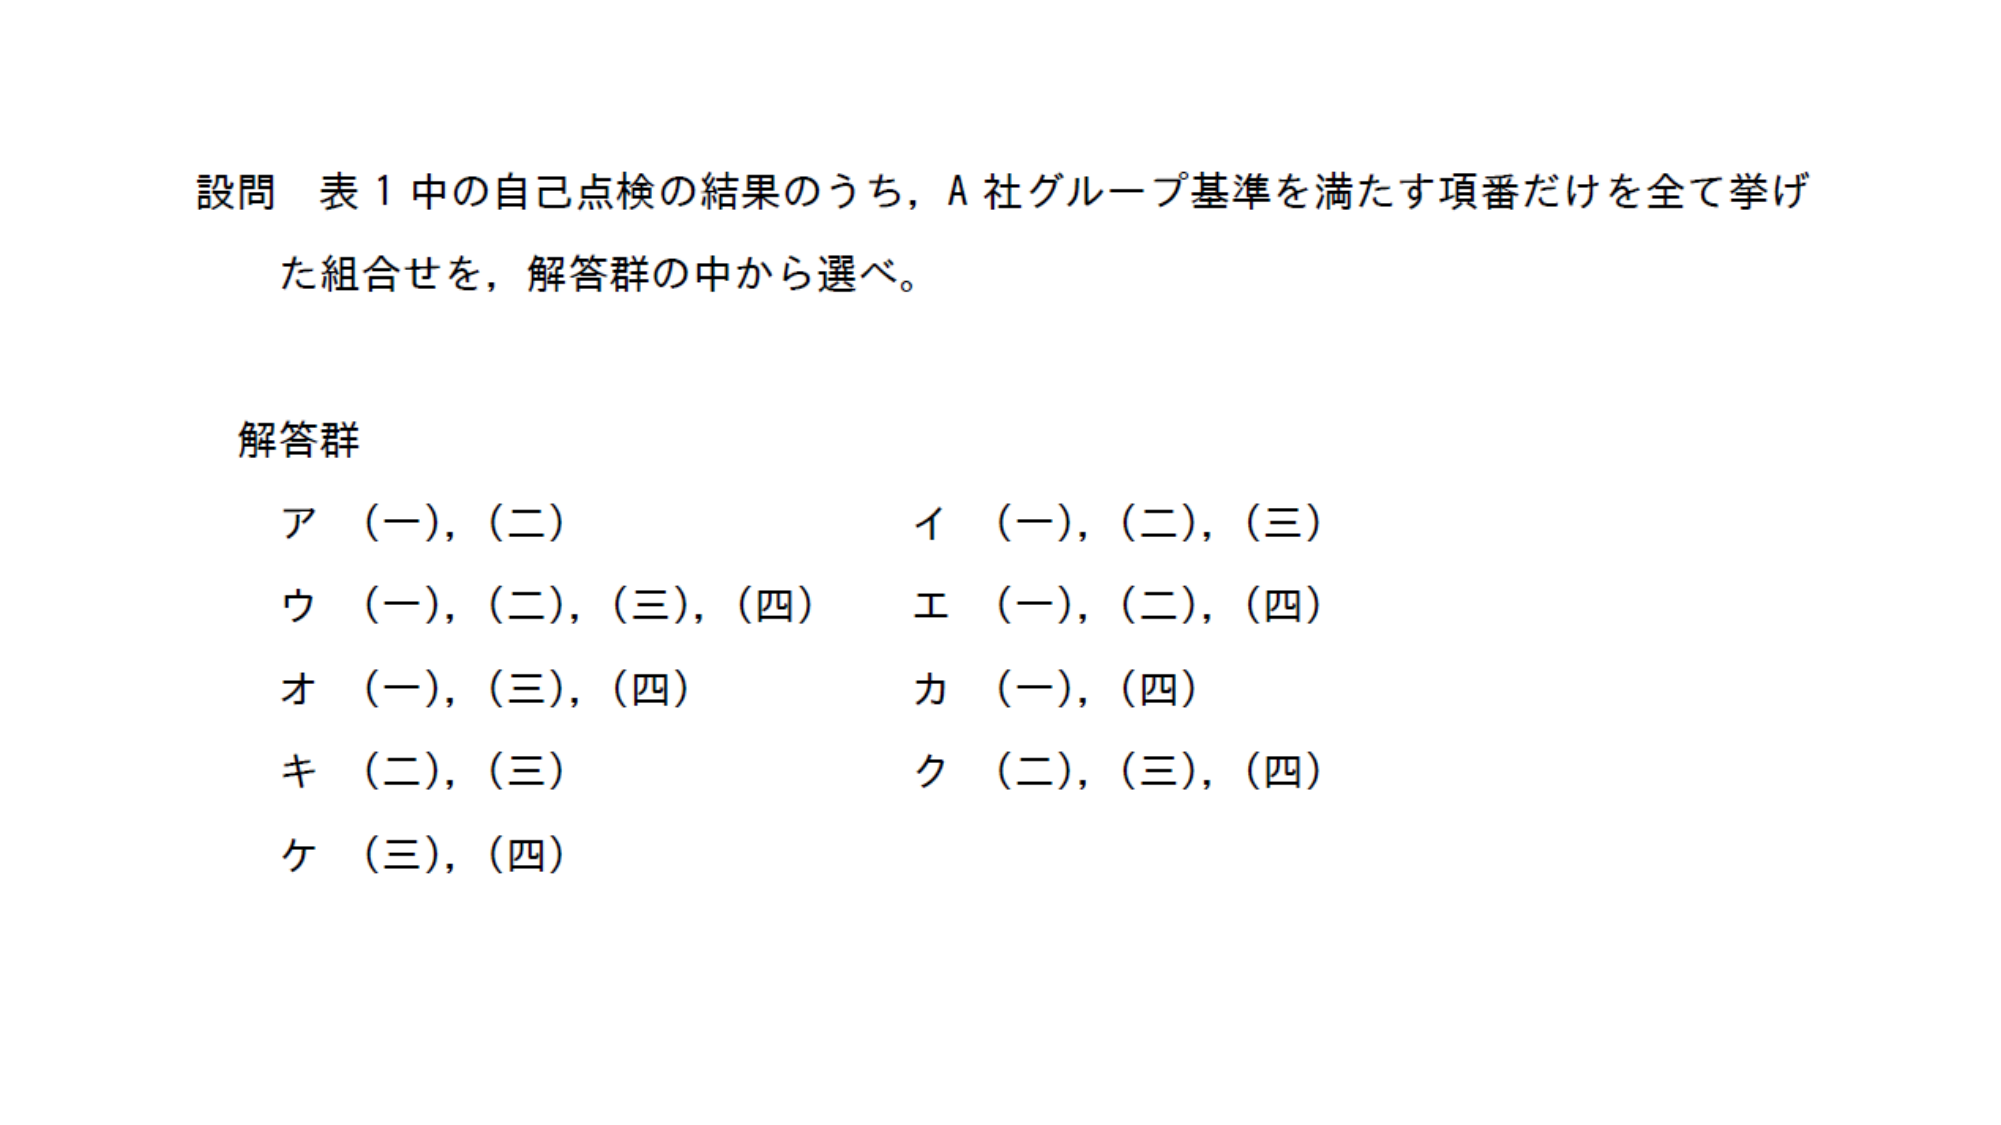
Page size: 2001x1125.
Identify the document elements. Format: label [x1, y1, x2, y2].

picture [169, 142, 1831, 902]
